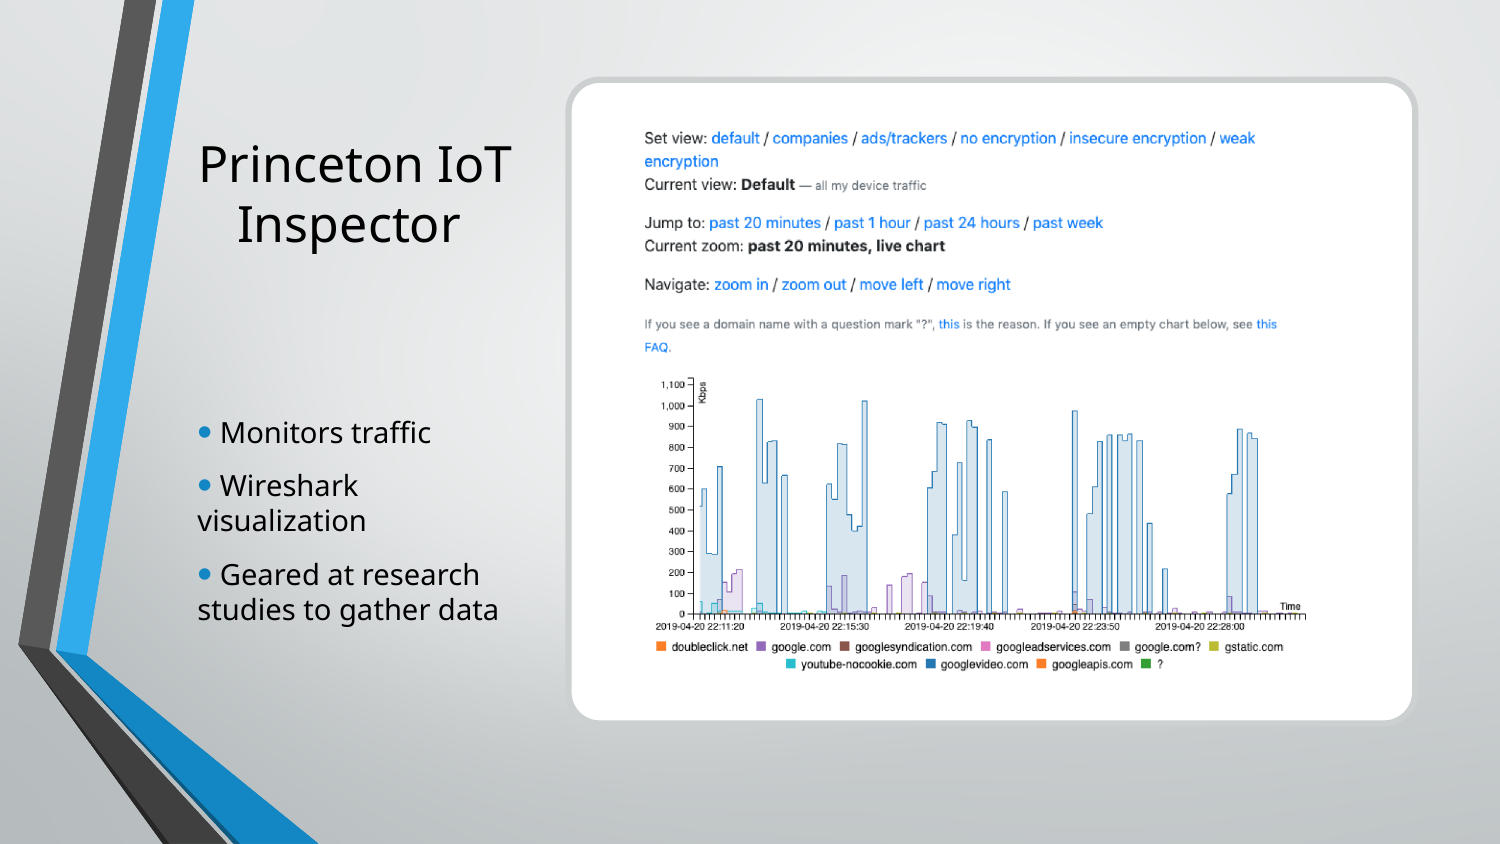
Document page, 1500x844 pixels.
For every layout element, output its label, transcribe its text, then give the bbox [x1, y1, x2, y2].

title Princeton IoT Inspector [319, 84, 529, 300]
list Monitors traffic Wireshark visualization Geared at research studies to gather data [319, 328, 529, 713]
picture [632, 124, 1351, 685]
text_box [18, 0, 319, 844]
text_box [567, 78, 1417, 725]
